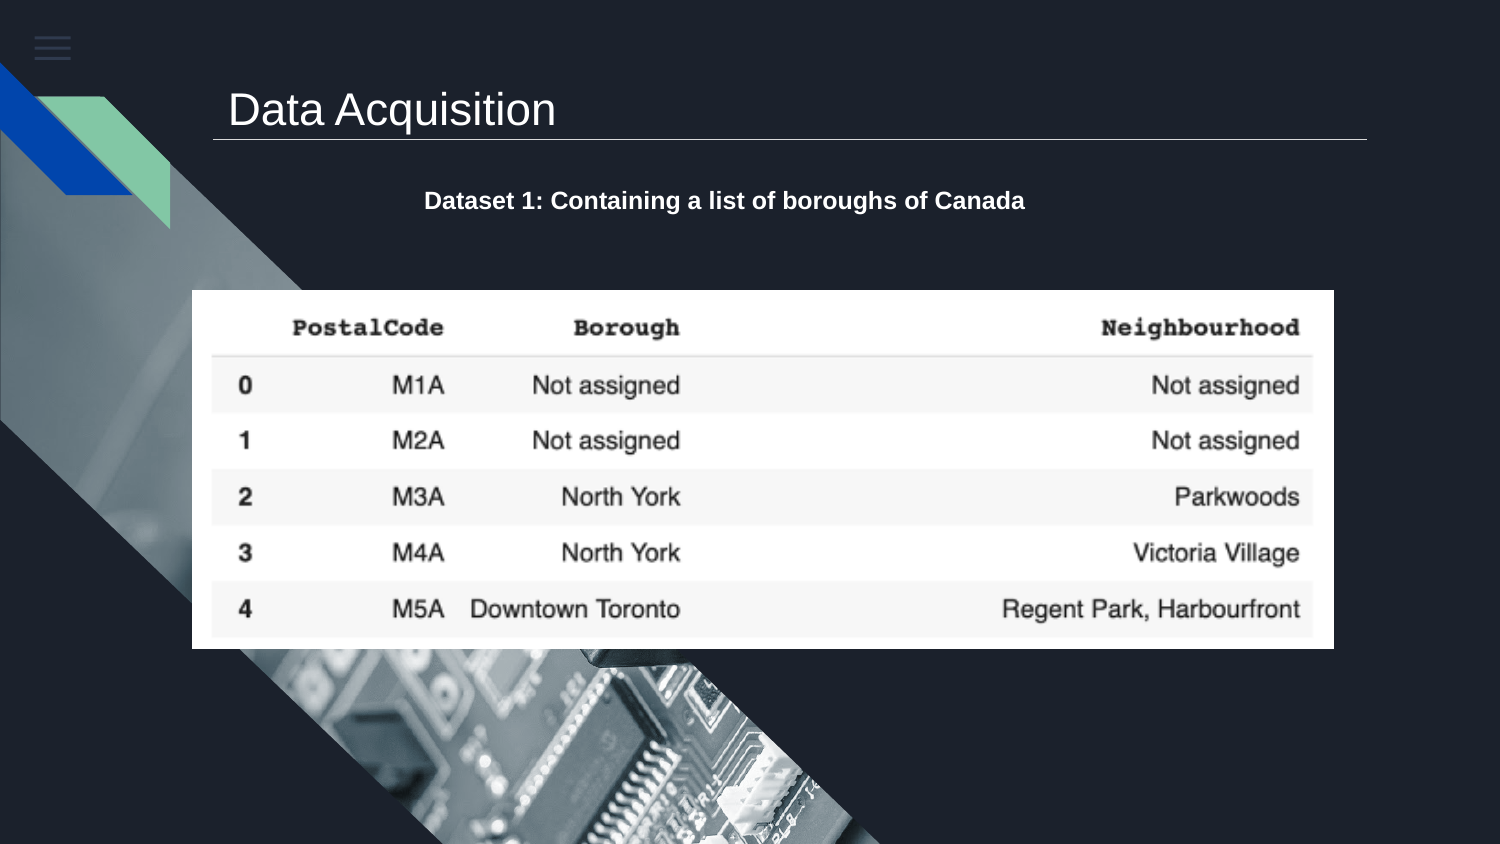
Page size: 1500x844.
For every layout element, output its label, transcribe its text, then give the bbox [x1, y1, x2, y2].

title Data Acquisition [212, 64, 1368, 139]
title Data Acquisition [212, 146, 1368, 215]
picture [0, 97, 1335, 844]
list Dataset 1: Containing a list of boroughs of Canada [409, 165, 1118, 247]
